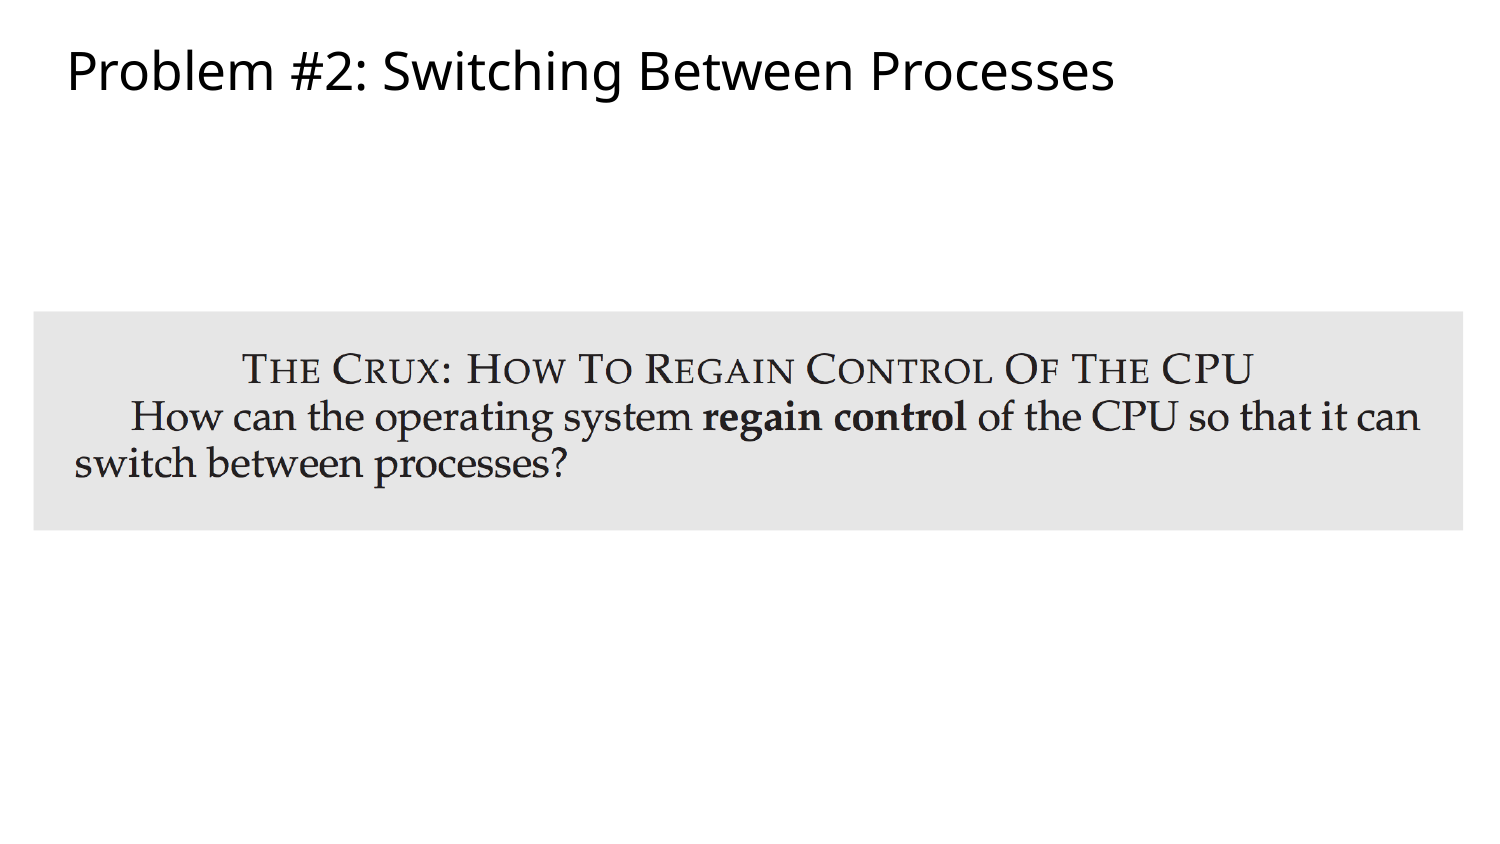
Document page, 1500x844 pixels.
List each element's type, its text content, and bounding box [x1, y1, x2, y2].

title Problem #2: Switching Between Processes [51, 22, 1449, 116]
picture [24, 302, 1476, 542]
